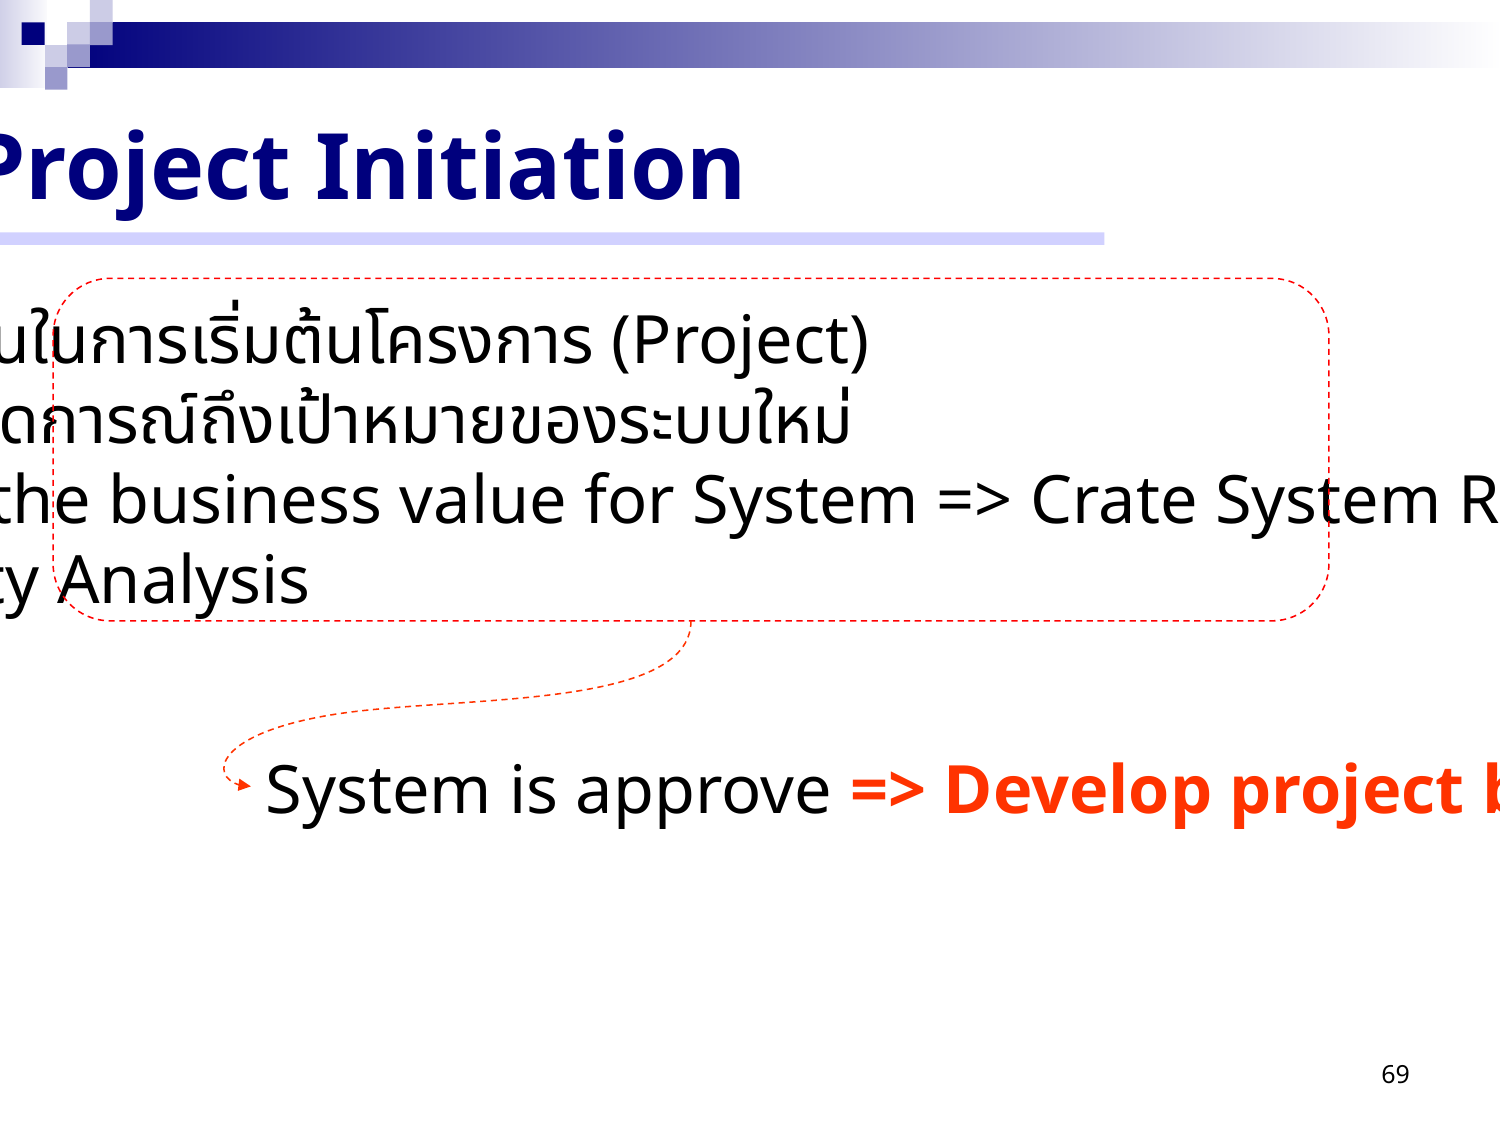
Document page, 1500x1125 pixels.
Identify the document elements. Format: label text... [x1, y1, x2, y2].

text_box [541, 636, 708, 771]
text_box เป็นขั้นตอนในการเริ่มต้นโครงการ (Project) เป็นการคาดการณ์ถึงเป้าหมายของระบบใหม่ Identify the business value for System => Crate System Request Feasibility Analysis [692, 289, 1500, 625]
slide_number 69 [1074, 1024, 1426, 1101]
text_box [53, 278, 1329, 621]
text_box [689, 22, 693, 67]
text_box System is approve => Develop project begins [250, 739, 1500, 834]
text_box Project Initiation [0, 100, 763, 226]
text_box เป็นขั้นตอนในการเริ่มต้นโครงการ (Project) เป็นการคาดการณ์ถึงเป้าหมายของระบบใหม่ Identify the business value for System => Crate System Request Feasibility Analysis [0, 289, 690, 625]
